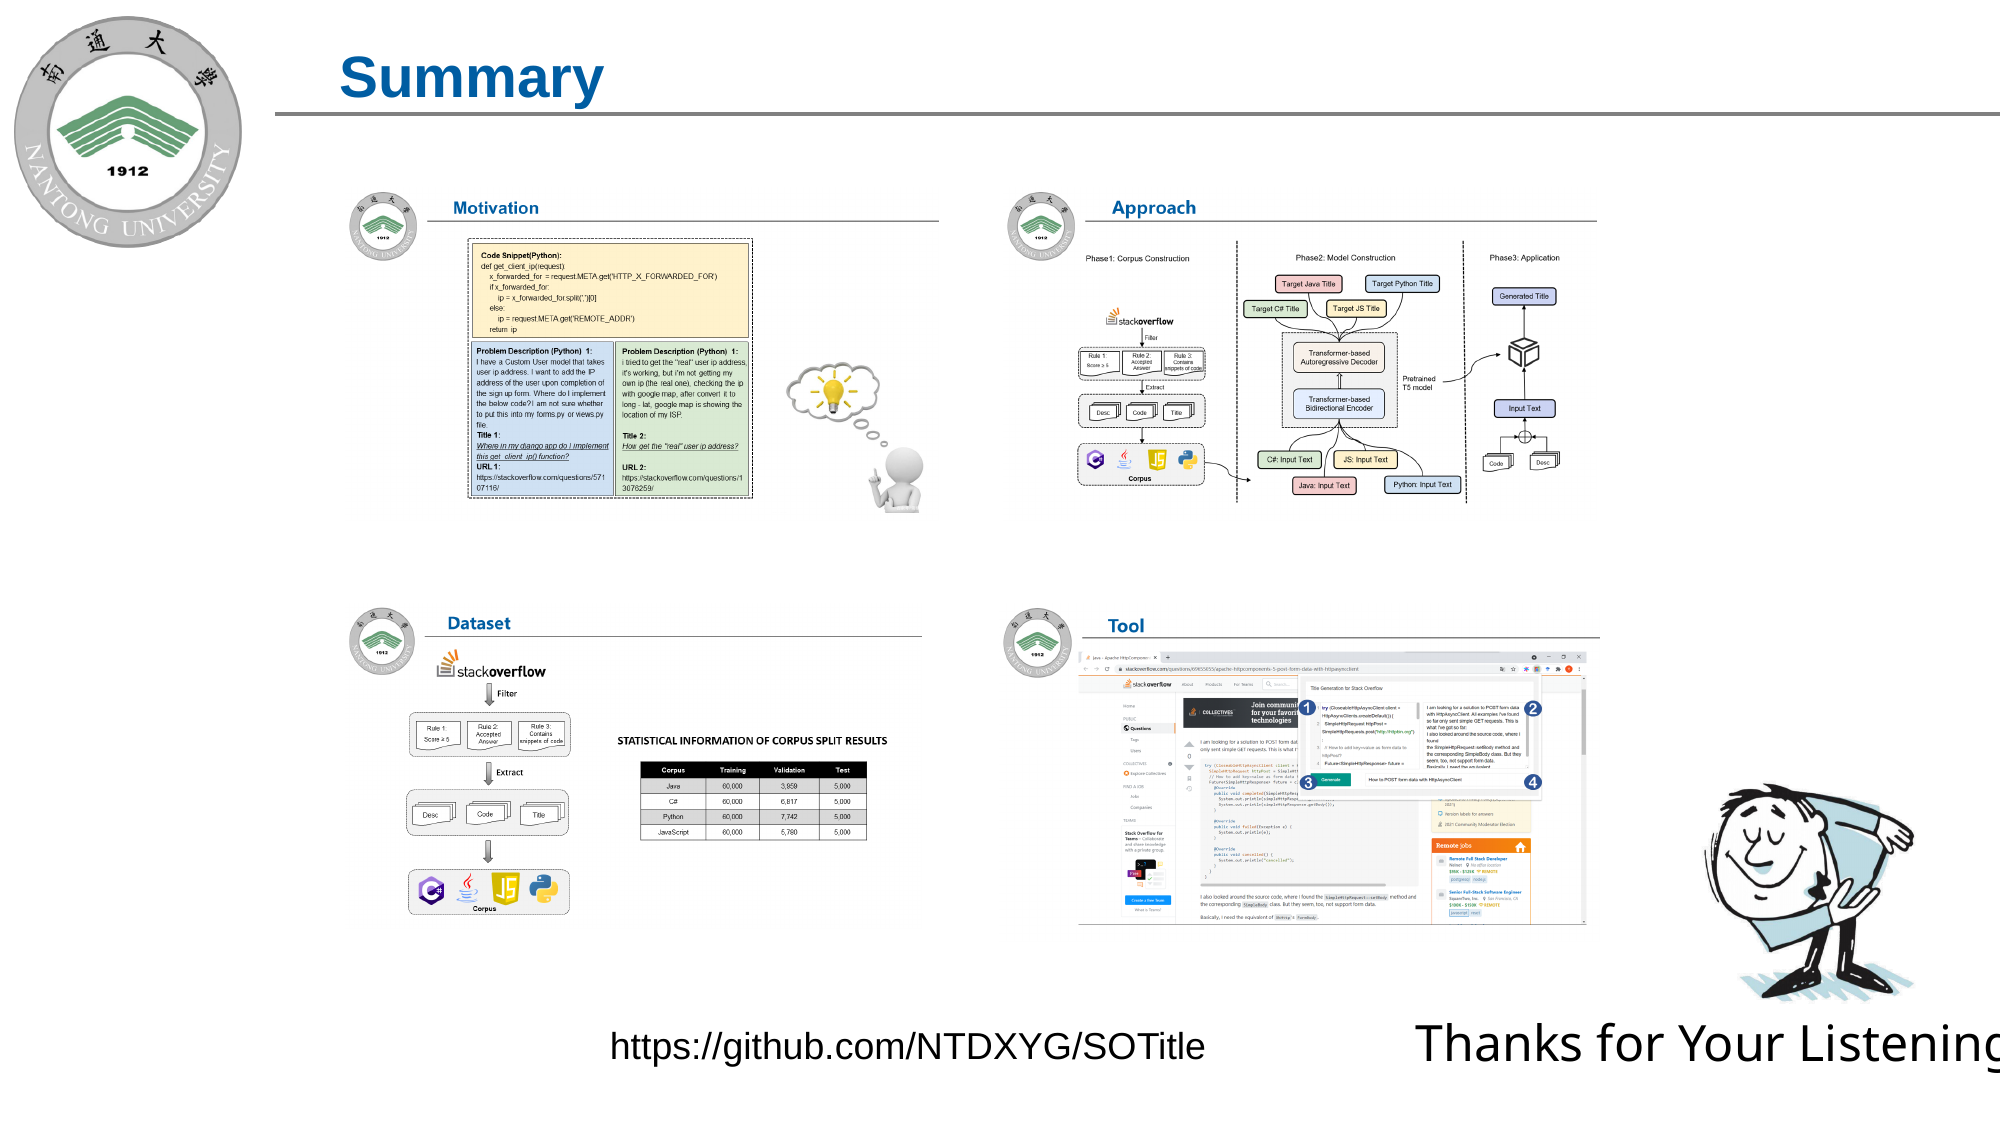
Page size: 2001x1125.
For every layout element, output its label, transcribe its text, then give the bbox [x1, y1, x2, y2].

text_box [1400, 742, 2000, 1081]
picture [345, 603, 923, 929]
picture [14, 16, 242, 248]
text_box https://github.com/NTDXYG/SOTitle [595, 1014, 1400, 1075]
picture [345, 187, 939, 521]
picture [999, 603, 1600, 942]
picture [1003, 187, 1597, 521]
text_box Summary [202, 32, 743, 117]
